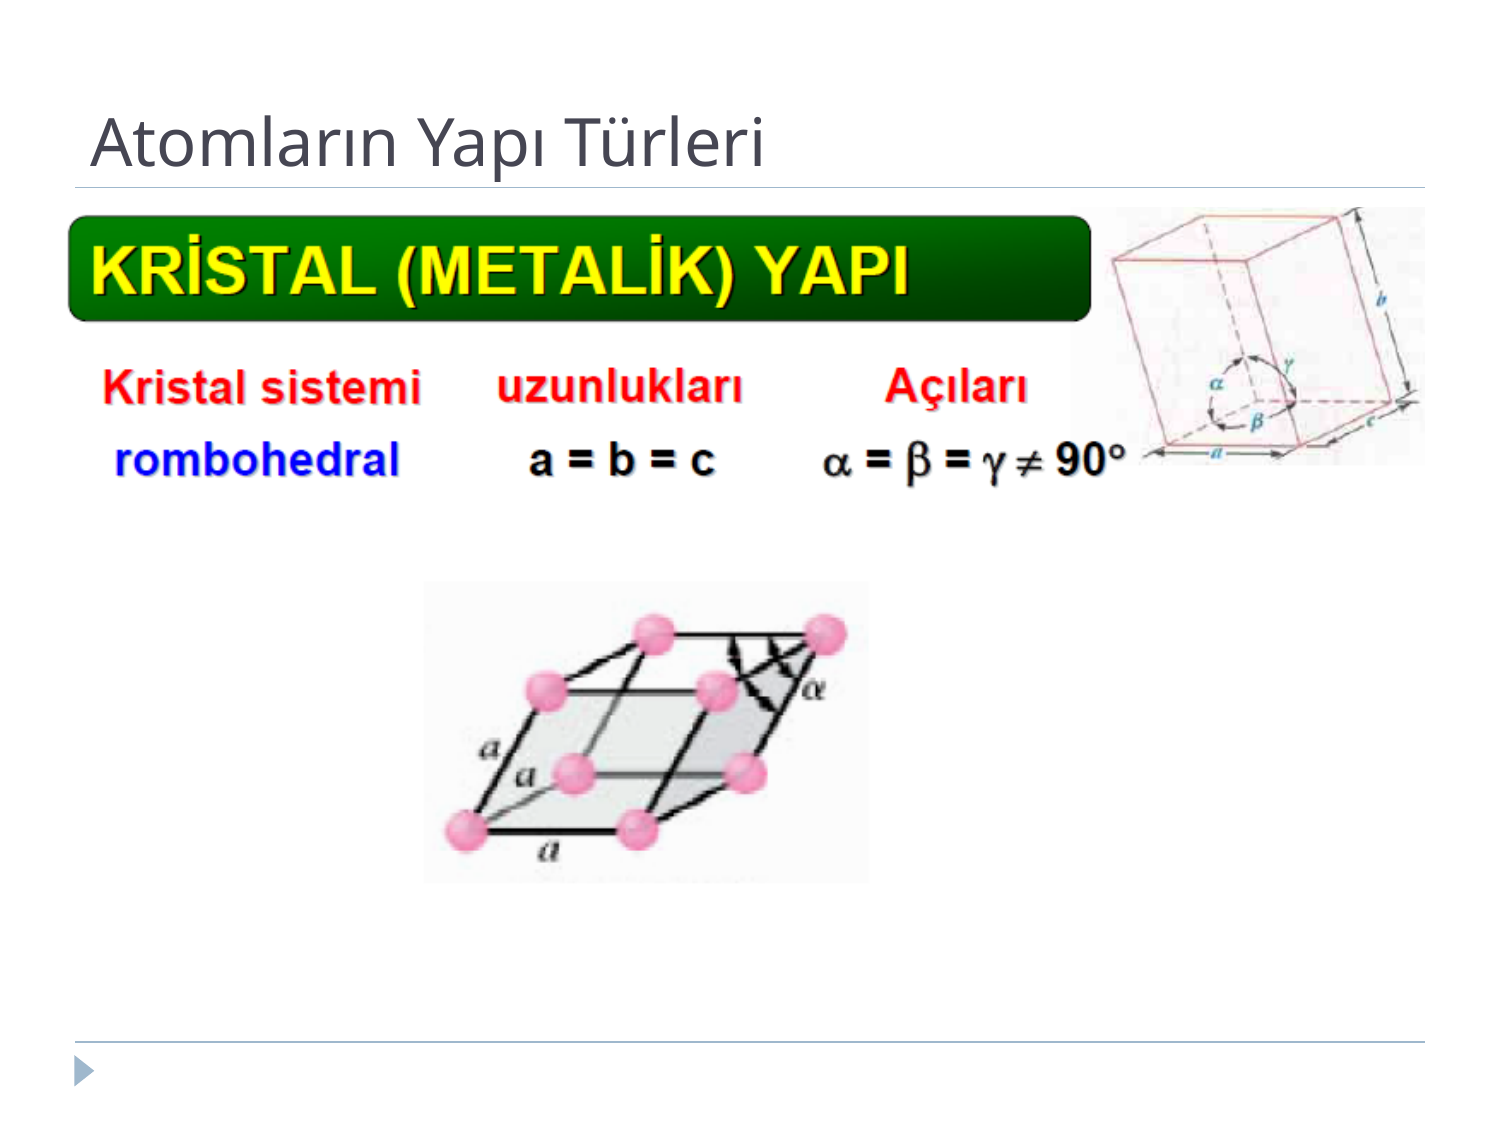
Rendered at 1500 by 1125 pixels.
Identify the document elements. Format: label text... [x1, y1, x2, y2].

title Atomların Yapı Türleri [75, 24, 1425, 188]
picture [52, 207, 1425, 988]
